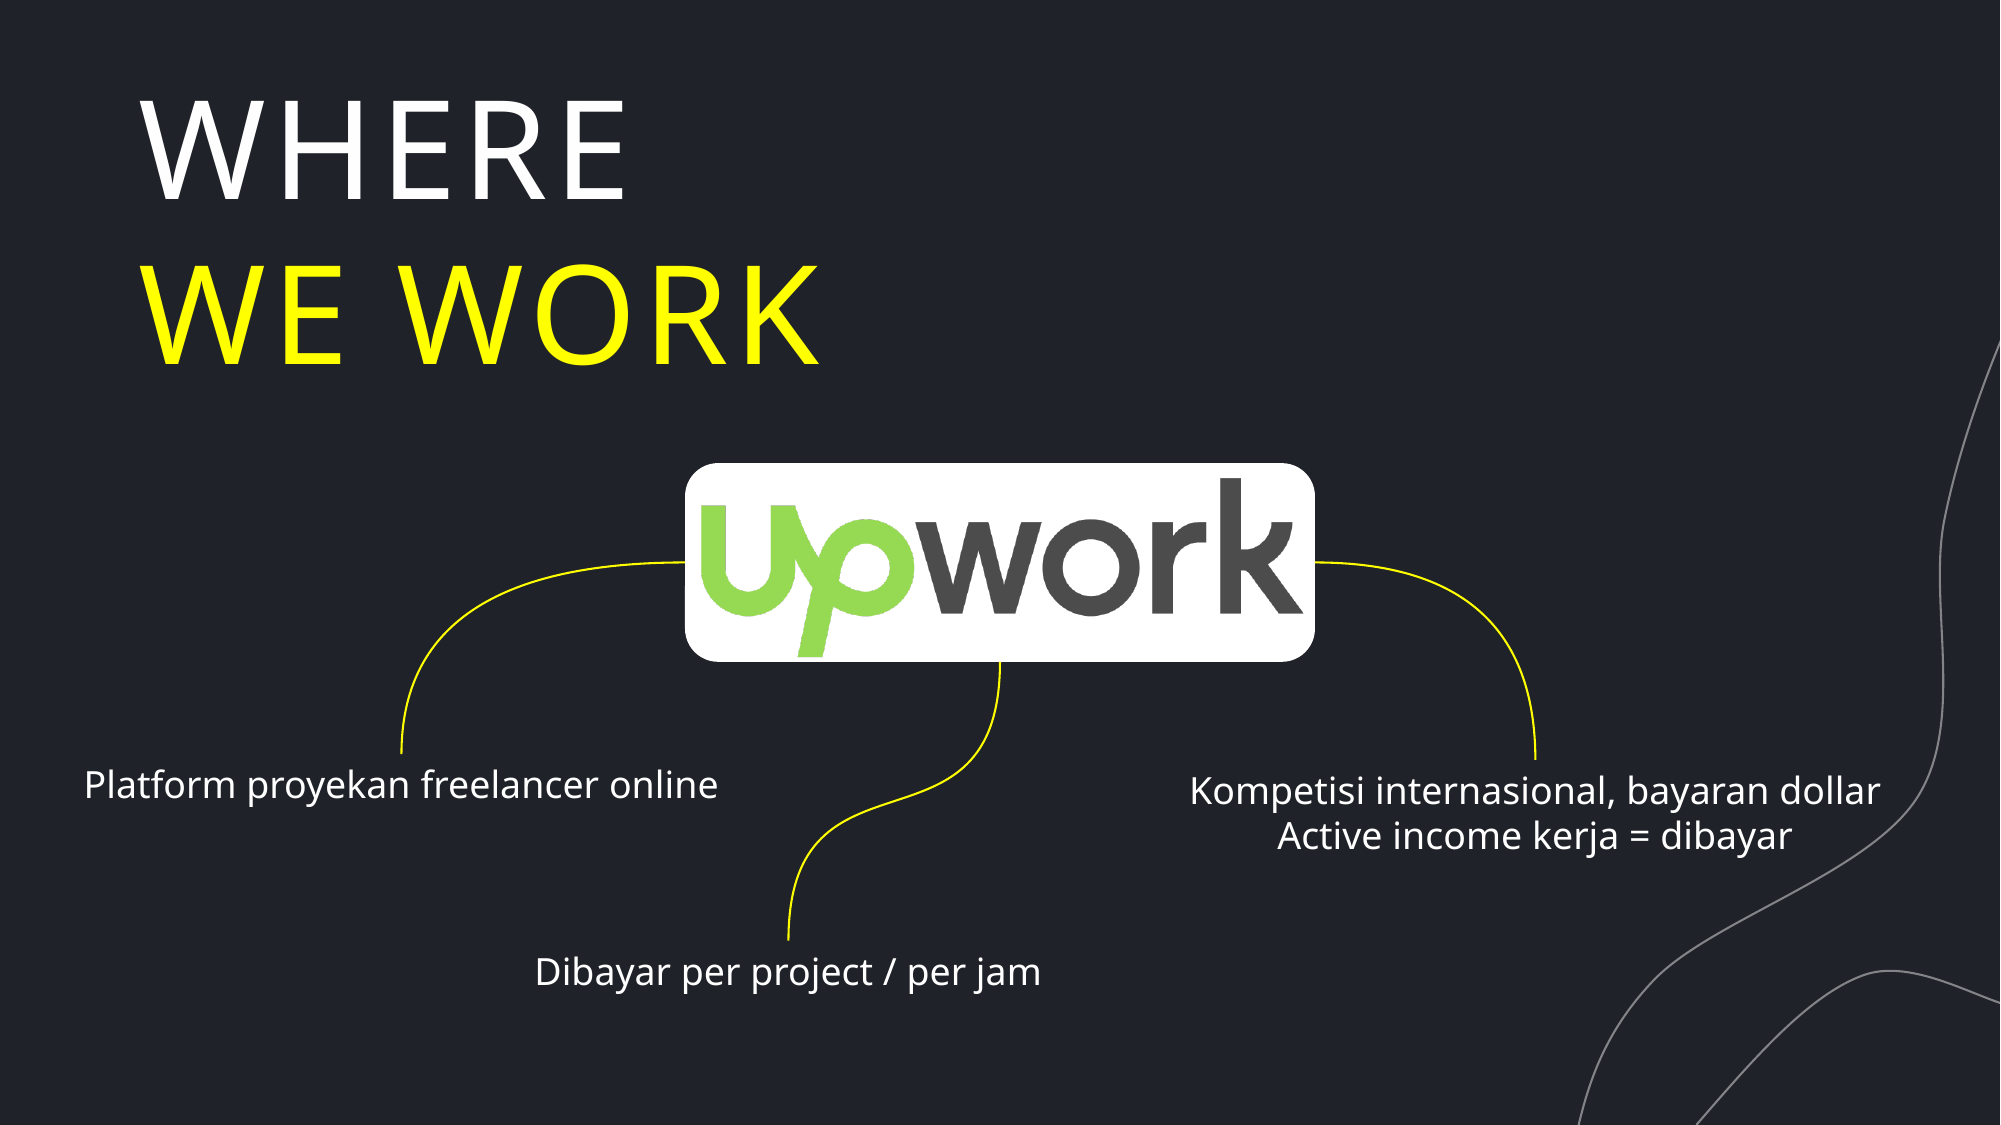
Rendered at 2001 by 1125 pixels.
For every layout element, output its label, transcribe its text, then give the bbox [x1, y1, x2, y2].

picture [685, 463, 1315, 662]
text_box [1695, 969, 2000, 1125]
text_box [1314, 562, 1536, 760]
text_box Kompetisi internasional, bayaran dollar Active income kerja = dibayar [1174, 759, 1897, 865]
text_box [401, 562, 686, 754]
text_box Dibayar per project / per jam [519, 940, 1058, 1001]
text_box Platform proyekan freelancer online [68, 754, 735, 814]
text_box [1577, 865, 1843, 1125]
text_box WHERE WE WORK [123, 54, 836, 400]
text_box [1779, 335, 2000, 824]
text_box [754, 695, 1034, 907]
